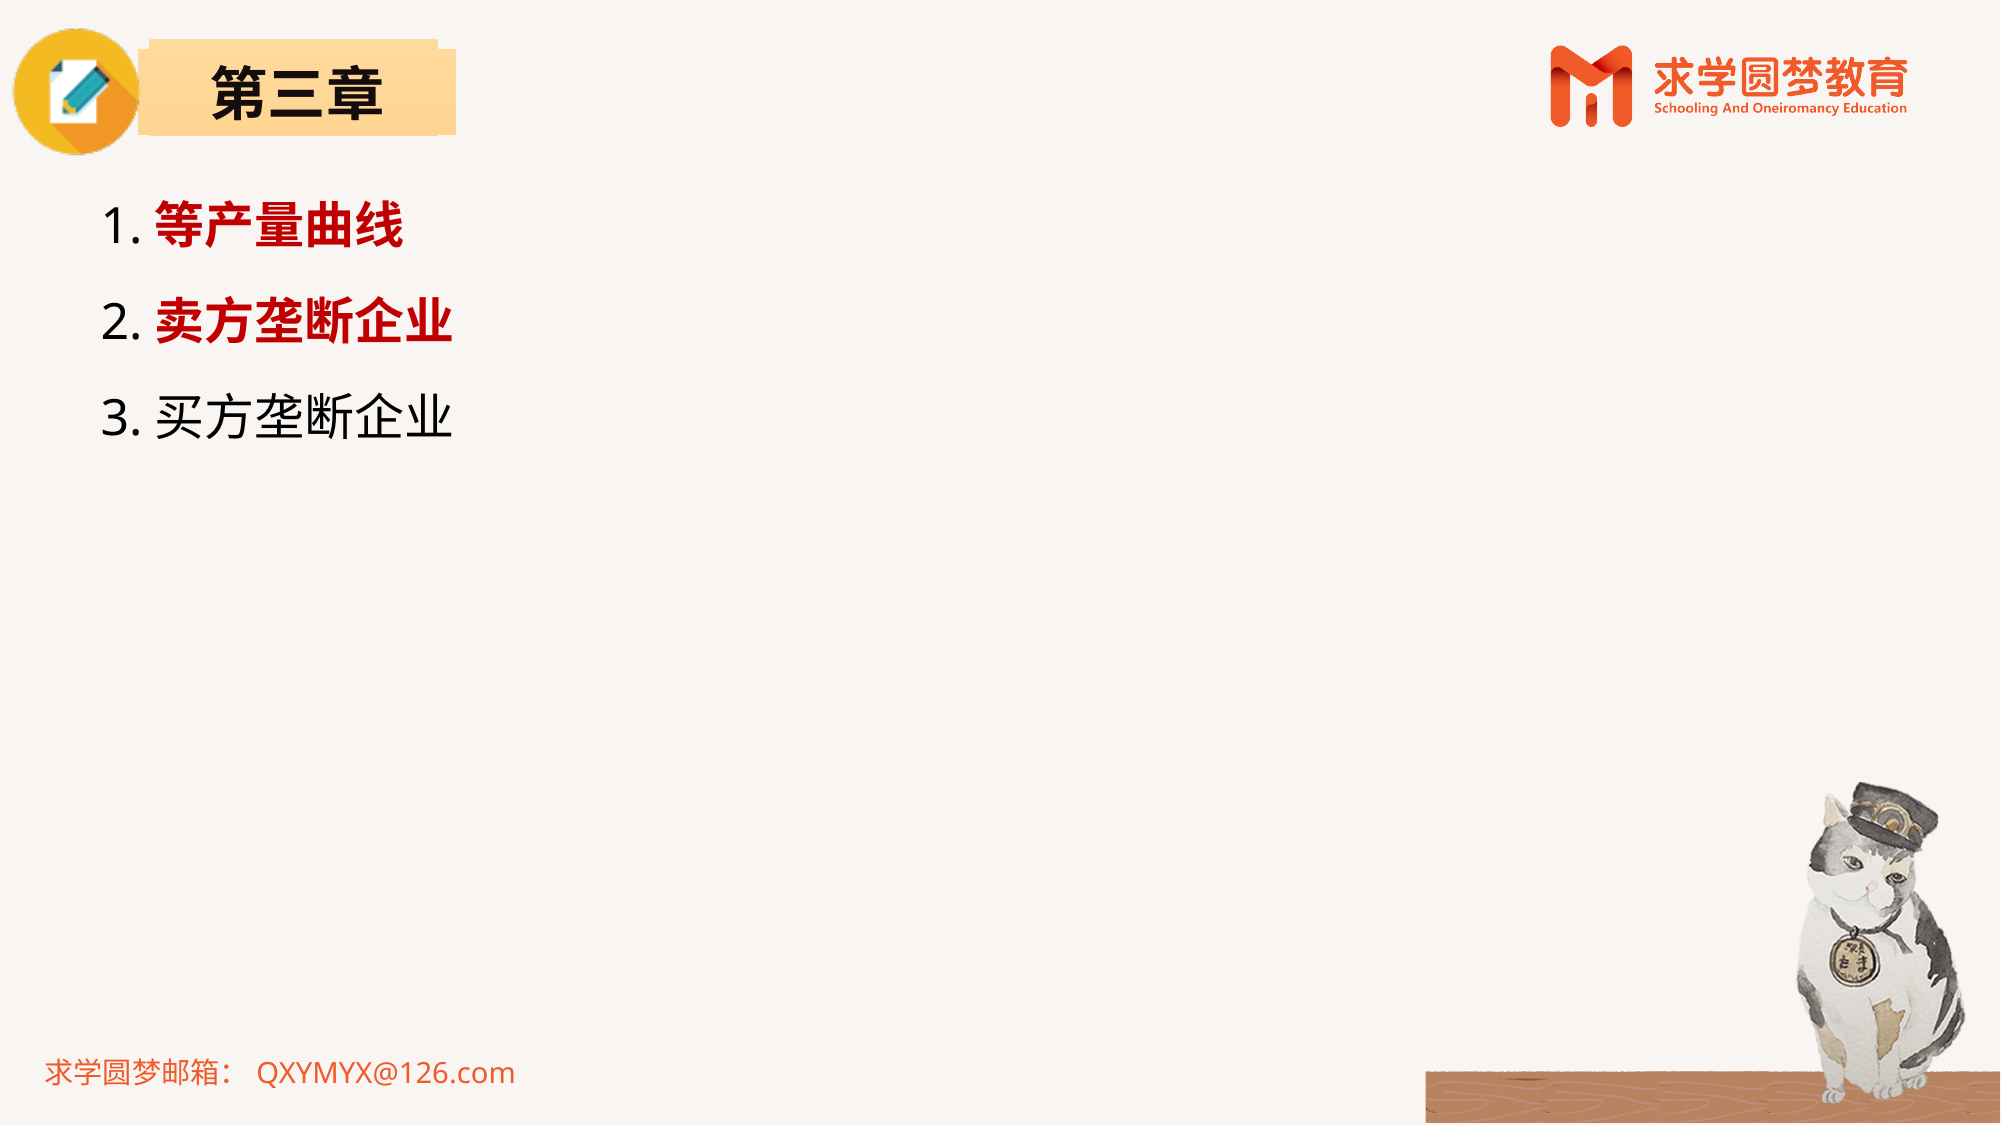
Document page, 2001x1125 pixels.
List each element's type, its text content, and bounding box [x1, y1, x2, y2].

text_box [150, 39, 457, 136]
text_box 1.等产量曲线 2.卖方垄断企业 3.买方垄断企业 [85, 150, 805, 453]
picture [1425, 490, 2001, 1123]
picture [0, 12, 150, 163]
picture [1540, 38, 1925, 132]
